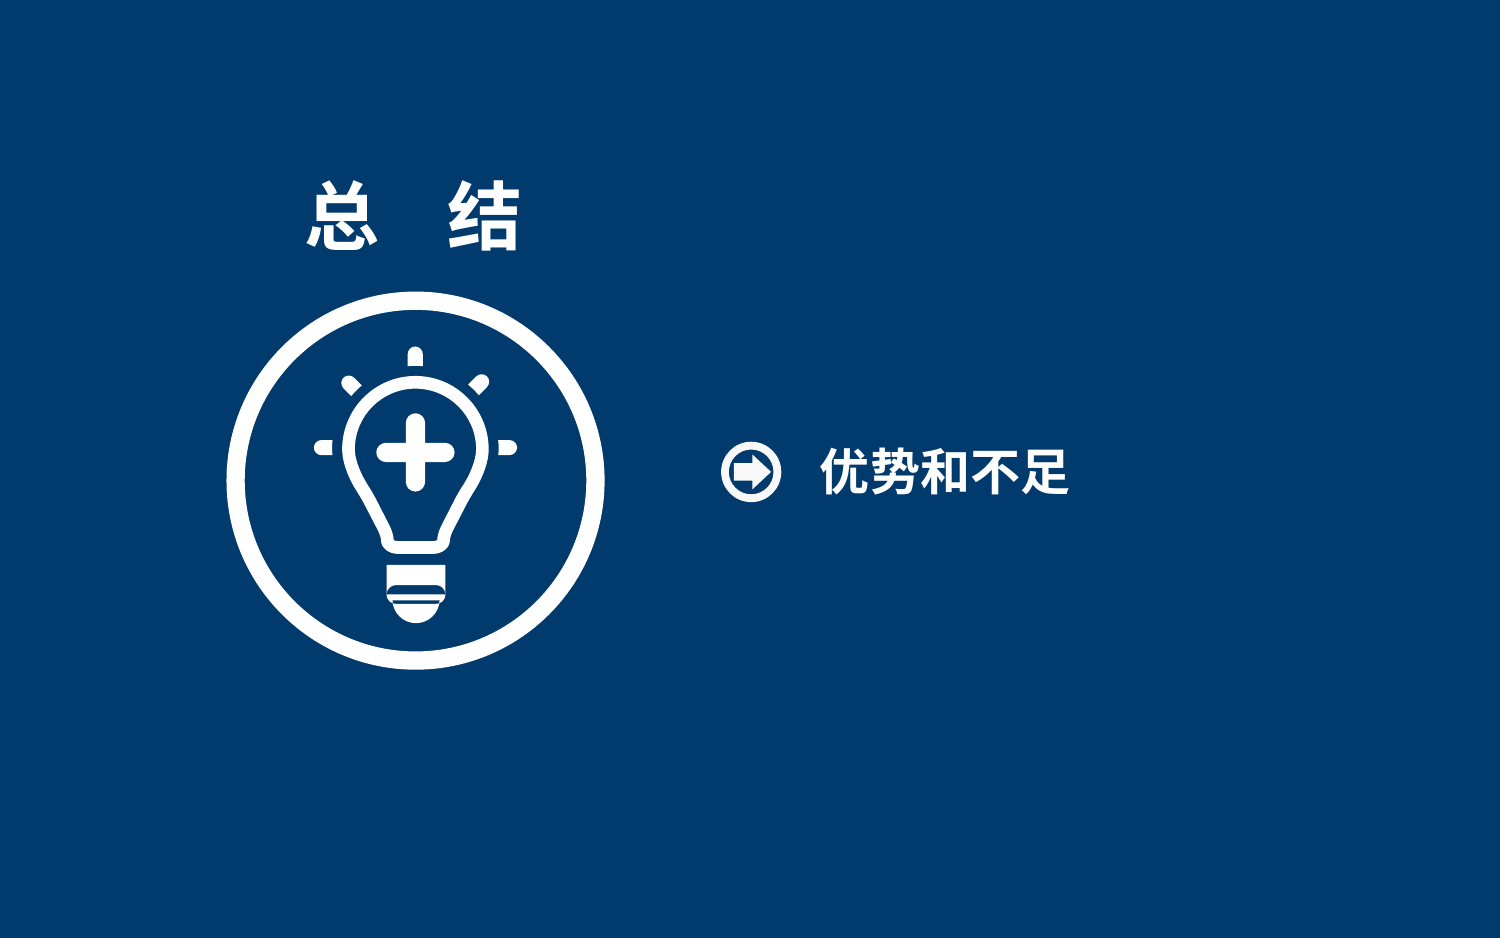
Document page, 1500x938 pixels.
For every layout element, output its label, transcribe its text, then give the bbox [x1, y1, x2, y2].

text_box [226, 291, 605, 670]
text_box 优势和不足 [805, 433, 1085, 508]
text_box [721, 441, 782, 503]
text_box 总 结 [289, 161, 538, 267]
